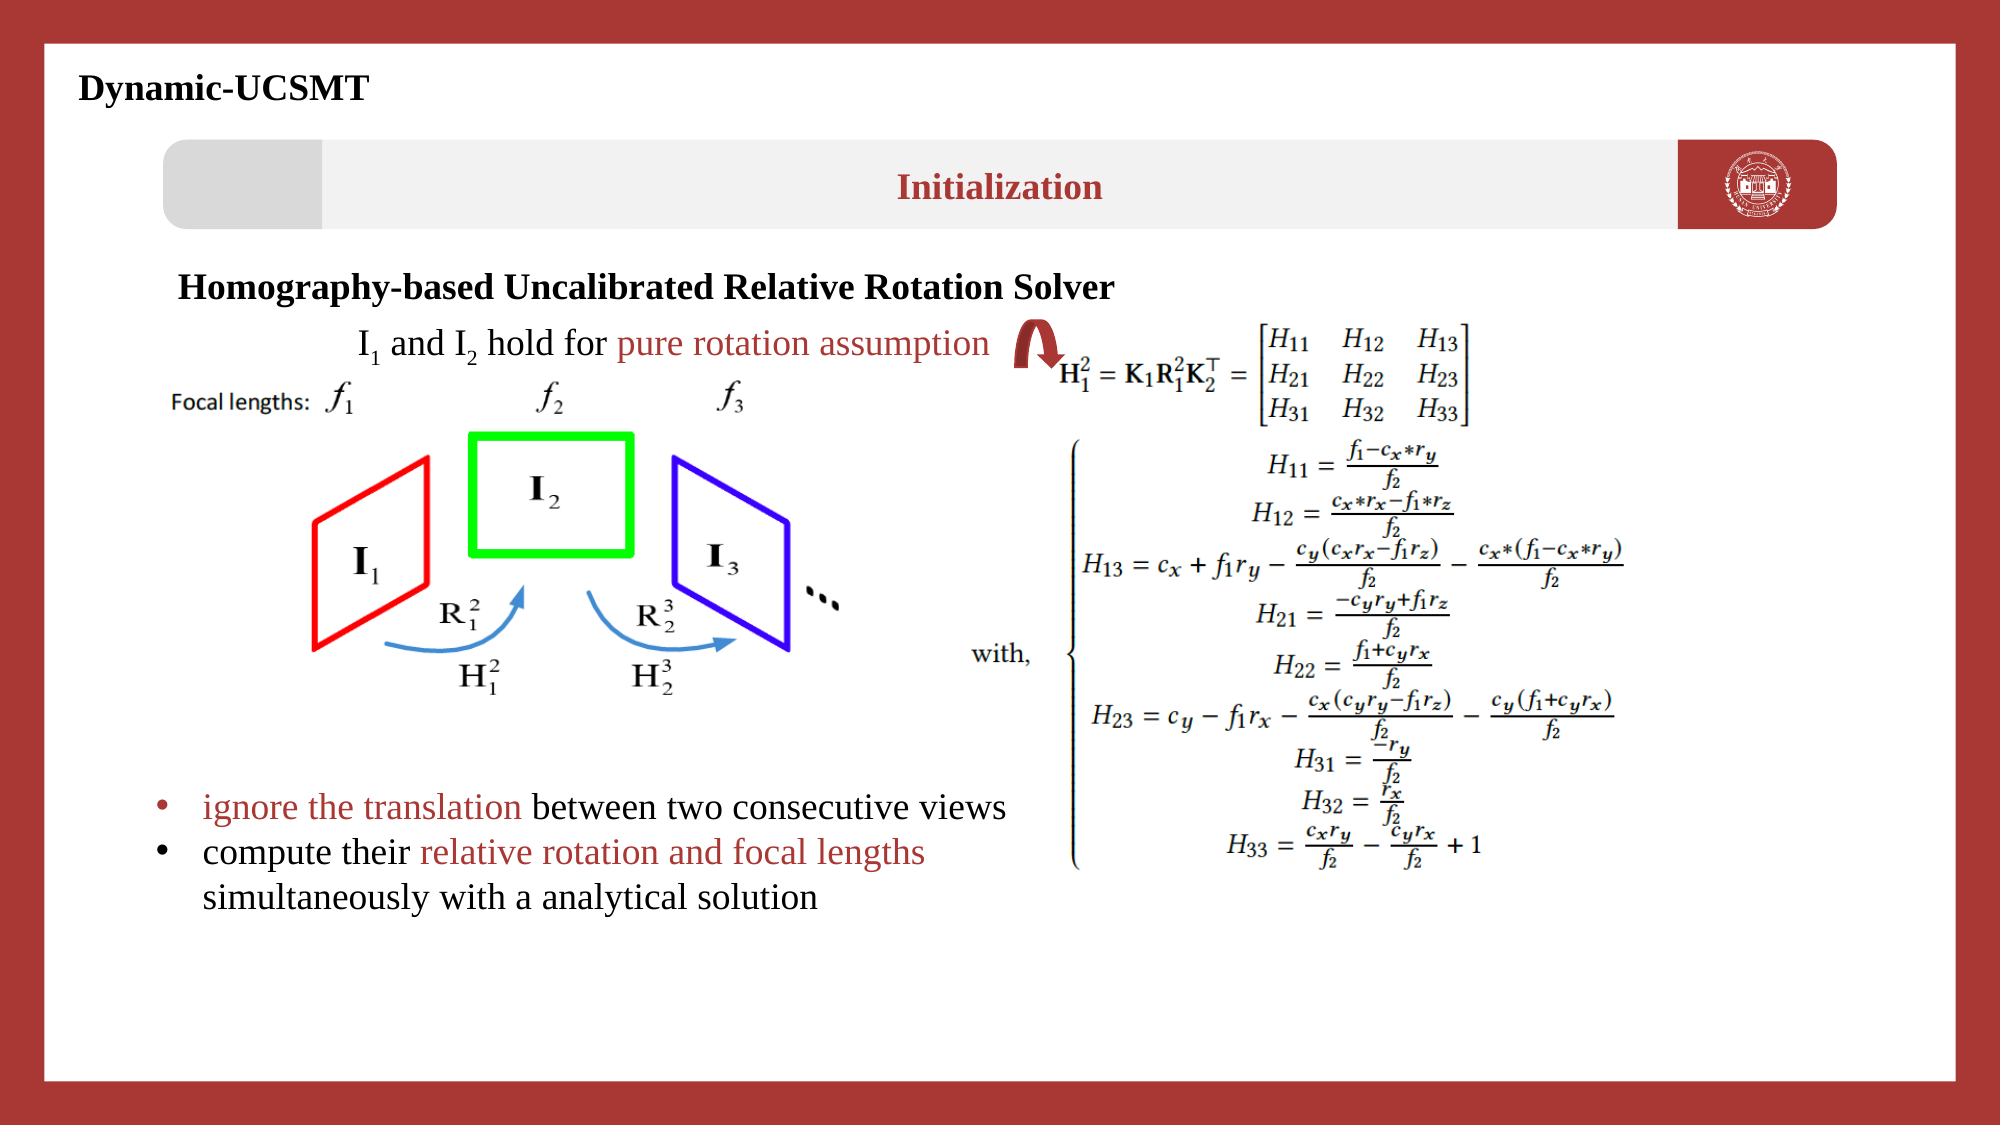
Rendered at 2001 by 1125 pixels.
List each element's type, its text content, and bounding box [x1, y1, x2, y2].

text_box I1 and I2 hold for pure rotation assumption [342, 310, 1344, 377]
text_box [163, 139, 1694, 229]
text_box Homography-based Uncalibrated Relative Rotation Solver [163, 254, 1164, 315]
picture [1694, 128, 1797, 252]
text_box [1797, 139, 1837, 229]
text_box [43, 42, 1957, 1082]
text_box Dynamic-UCSMT [63, 55, 1064, 115]
picture [168, 367, 844, 699]
picture [967, 320, 1630, 877]
text_box ignore the translation between two consecutive views compute their relative rotation and focal lengths simultaneously with a analytical solution [141, 774, 1142, 925]
